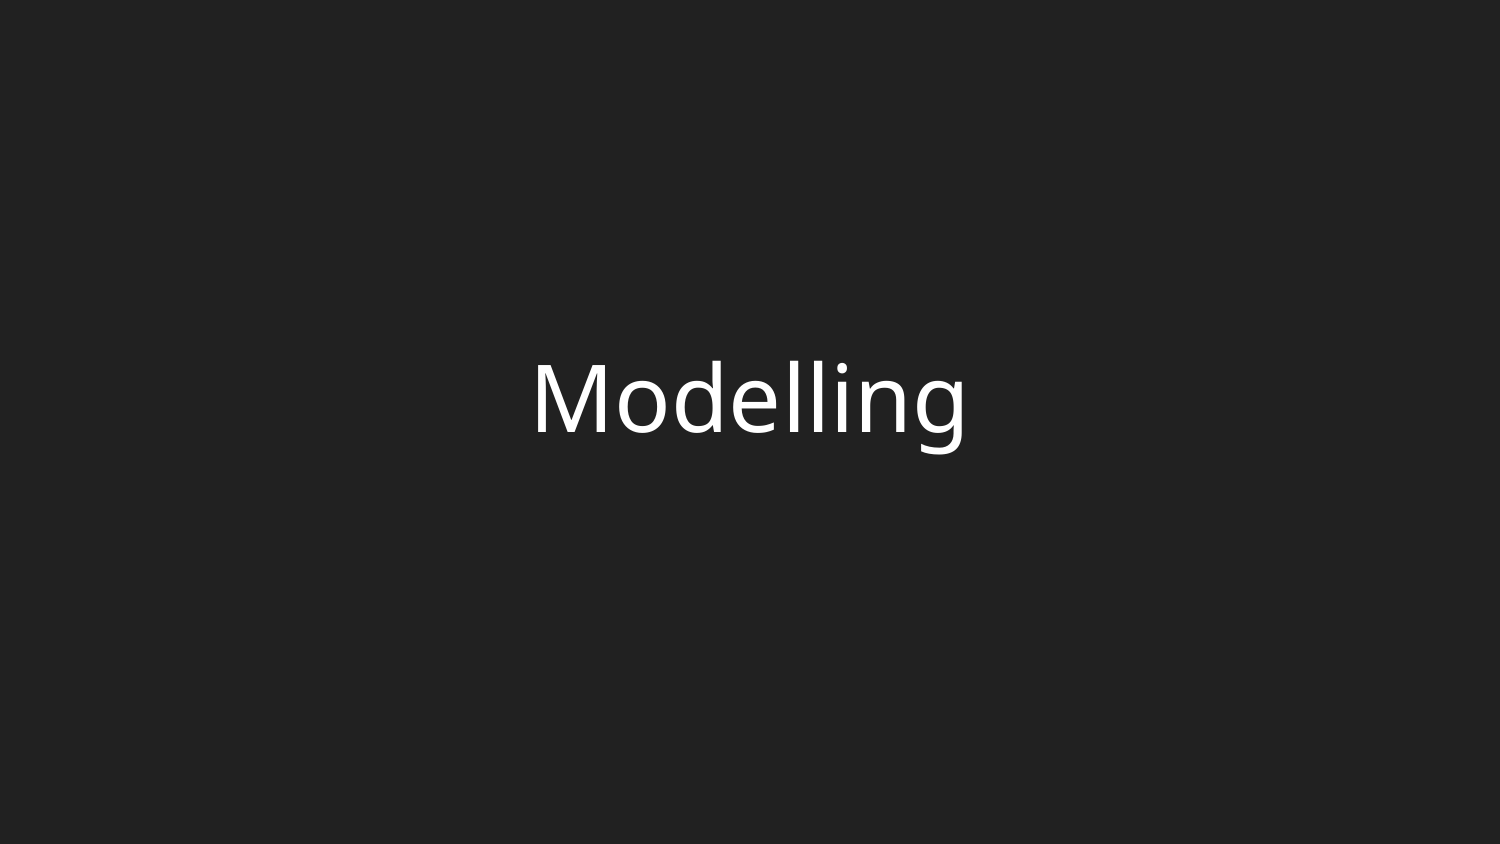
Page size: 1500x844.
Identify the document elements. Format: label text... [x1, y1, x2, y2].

title Modelling [51, 122, 1449, 459]
